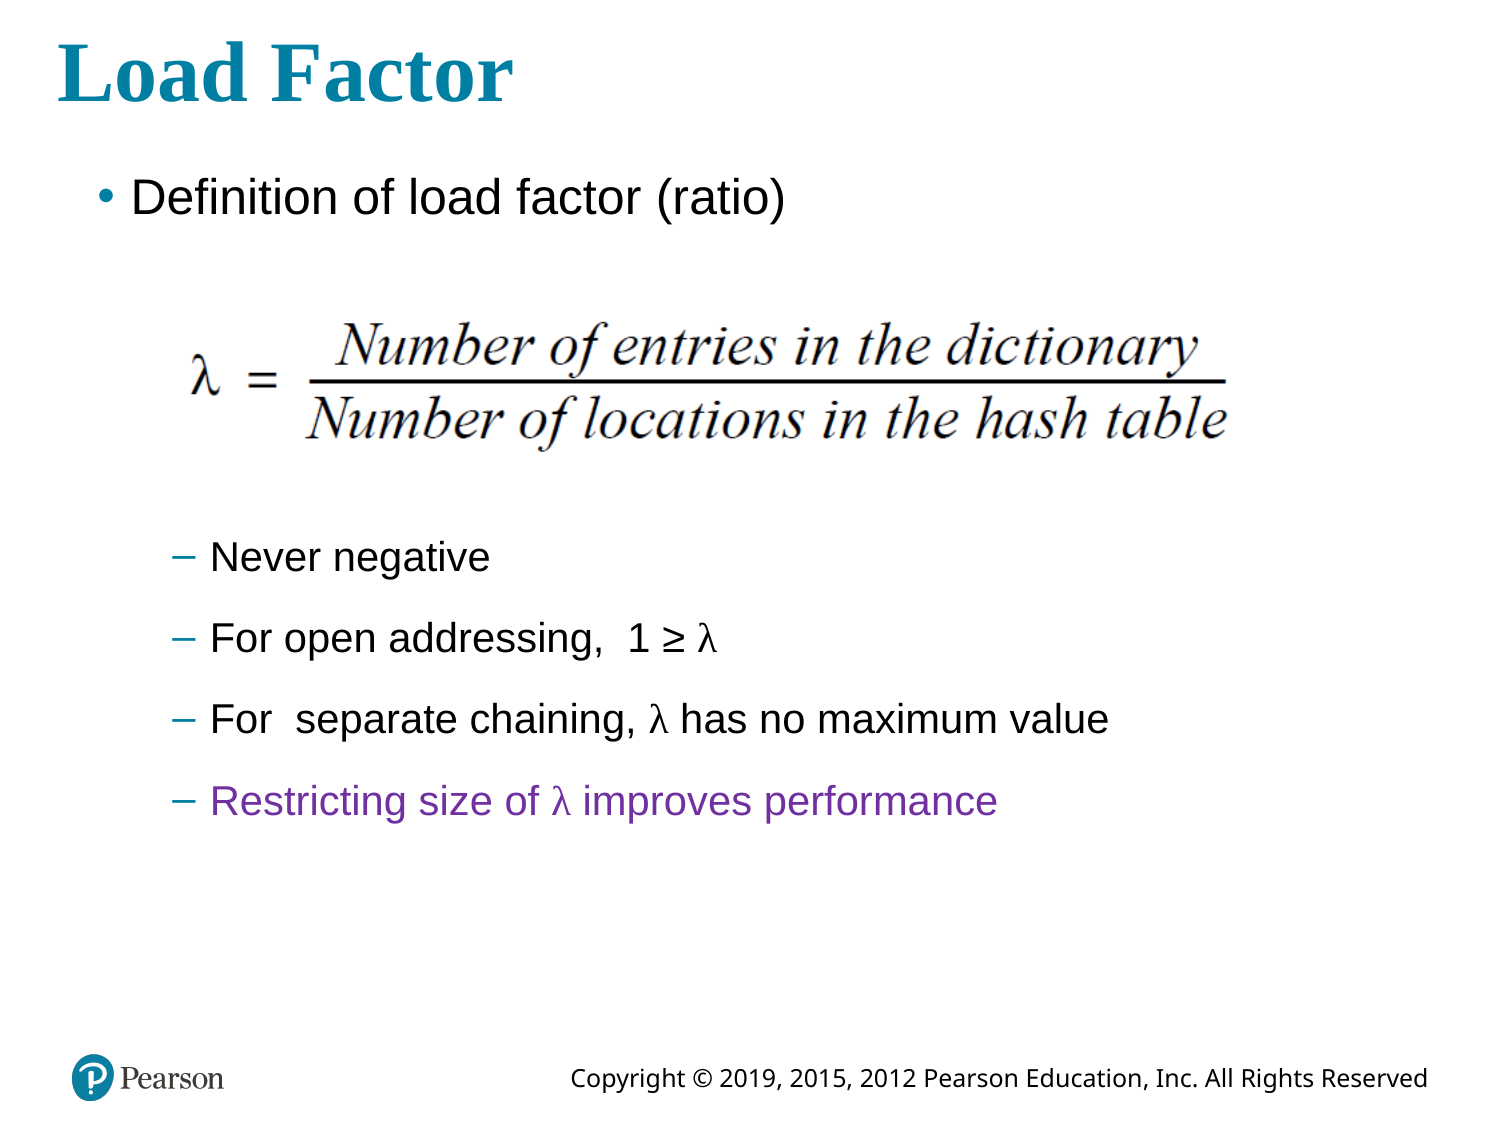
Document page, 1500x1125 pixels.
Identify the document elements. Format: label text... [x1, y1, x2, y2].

picture [163, 289, 1278, 488]
picture [72, 1054, 88, 1070]
picture [72, 1087, 83, 1101]
picture [80, 1063, 106, 1088]
title Load Factor [41, 0, 1440, 135]
picture [98, 1054, 224, 1101]
list Definition of load factor (ratio) Never negative For open addressing, 1 ≥ λ For separate chaining, λ has no maximum value Restricting size of λ improves performance [65, 149, 1417, 976]
